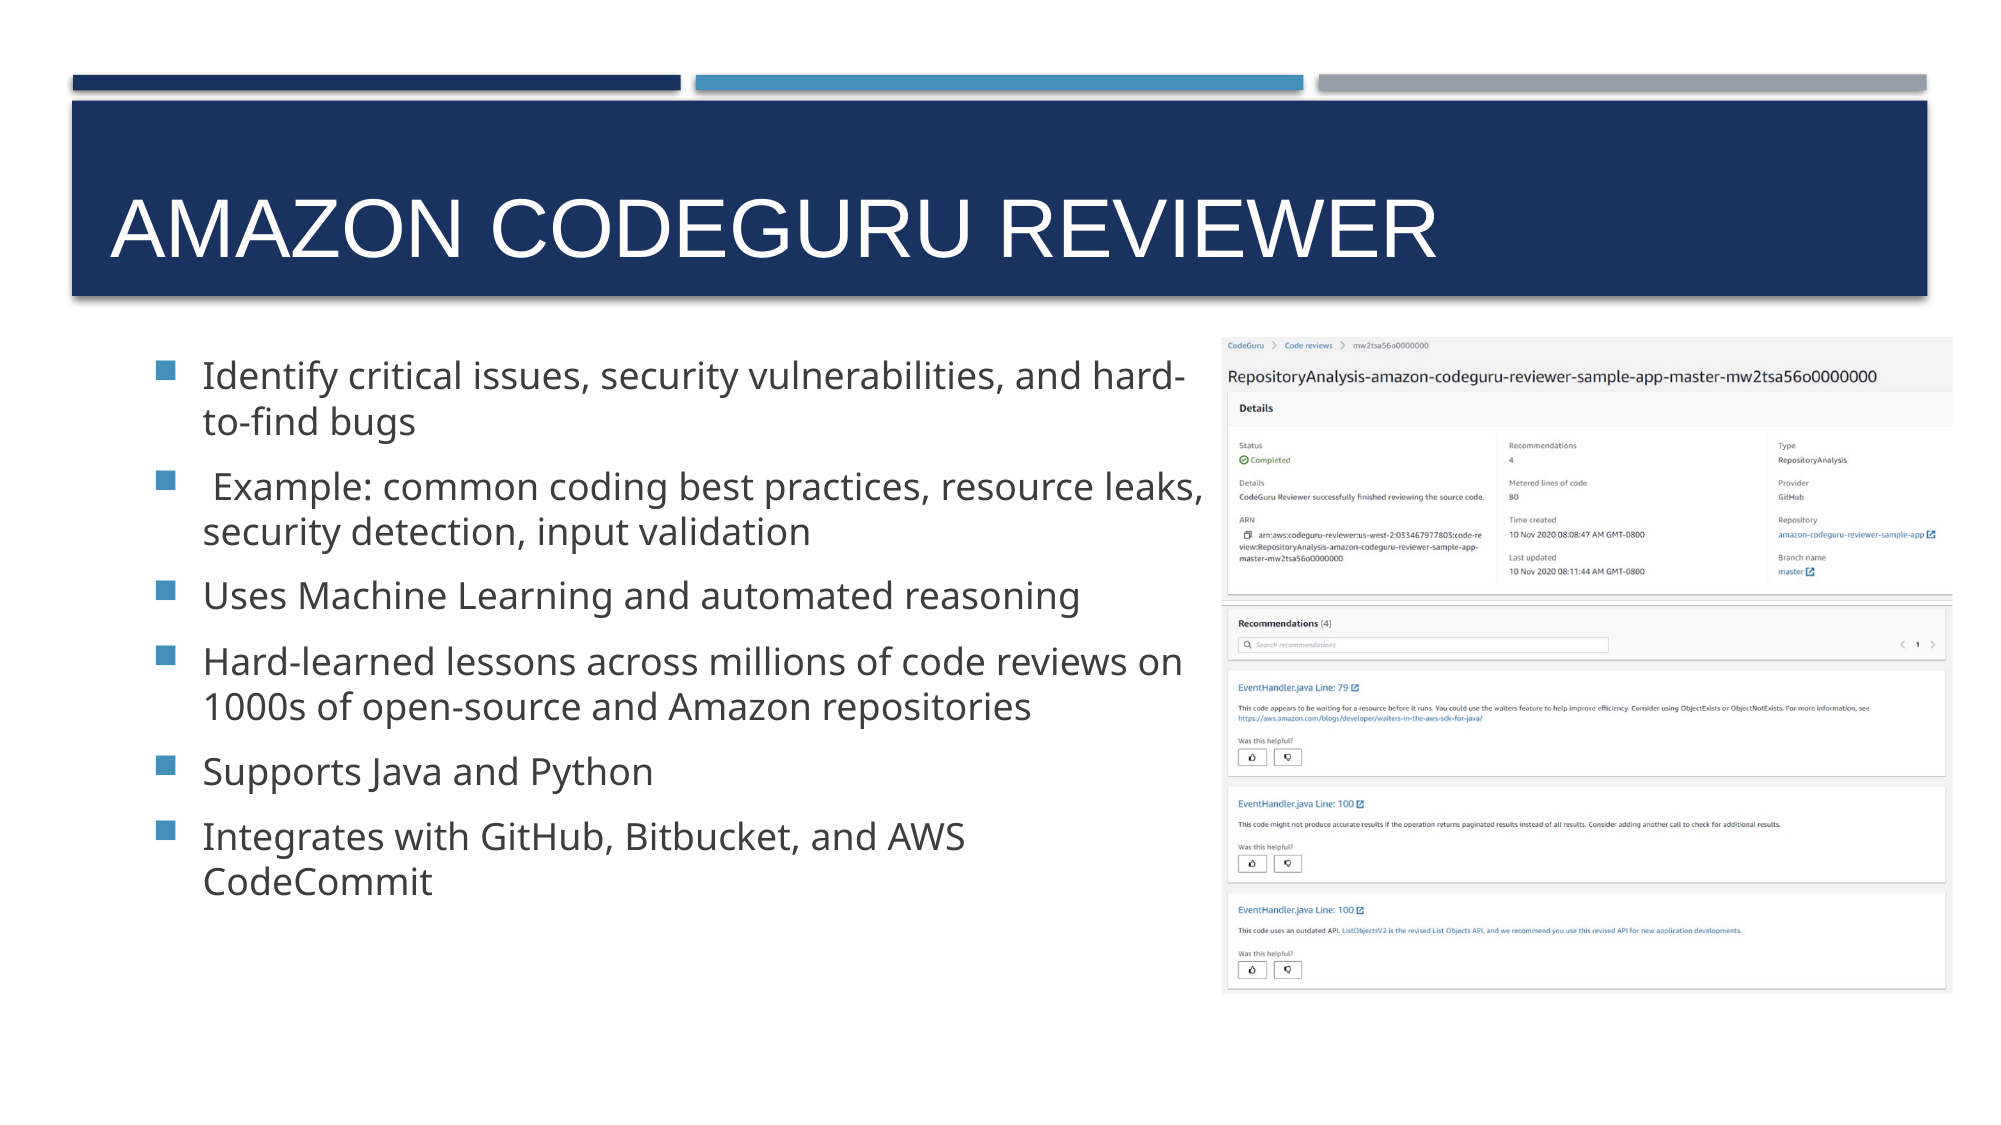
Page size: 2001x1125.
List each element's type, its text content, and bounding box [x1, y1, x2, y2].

picture [1220, 337, 1954, 995]
list Identify critical issues, security vulnerabilities, and hard-to-find bugs Example: common coding best practices, resource leaks, security detection, input validation Uses Machine Learning and automated reasoning Hard-learned lessons across millions of code reviews on 1000s of open-source and Amazon repositories Supports Java and Python Integrates with GitHub, Bitbucket, and AWS CodeCommit [137, 299, 1221, 956]
title Amazon CodeGuru Reviewer [95, 115, 1905, 282]
